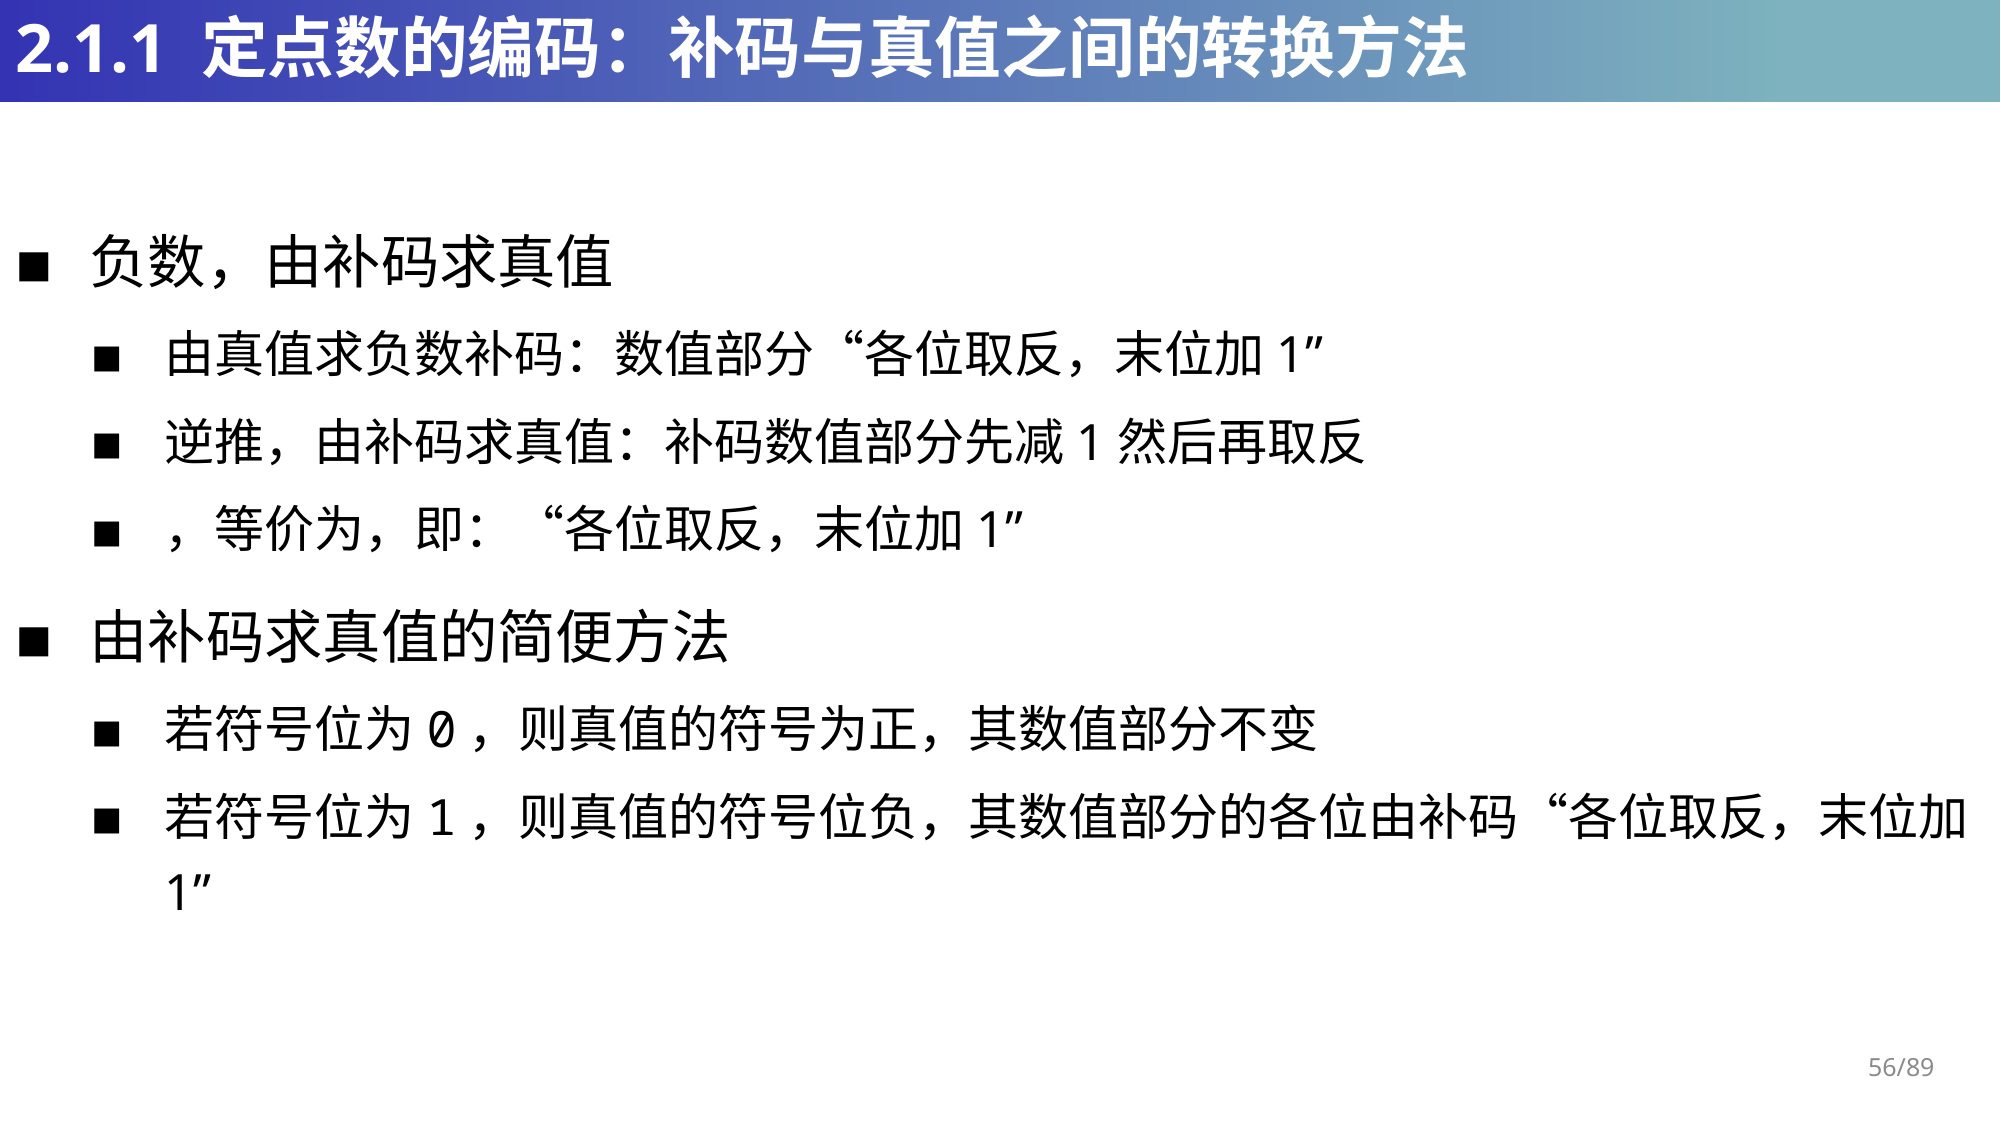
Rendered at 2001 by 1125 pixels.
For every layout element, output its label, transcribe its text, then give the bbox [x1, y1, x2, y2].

slide_number 56/89 [1499, 1038, 1950, 1099]
title 2.1.1 定点数的编码：补码与真值之间的转换方法 [0, 0, 2000, 102]
